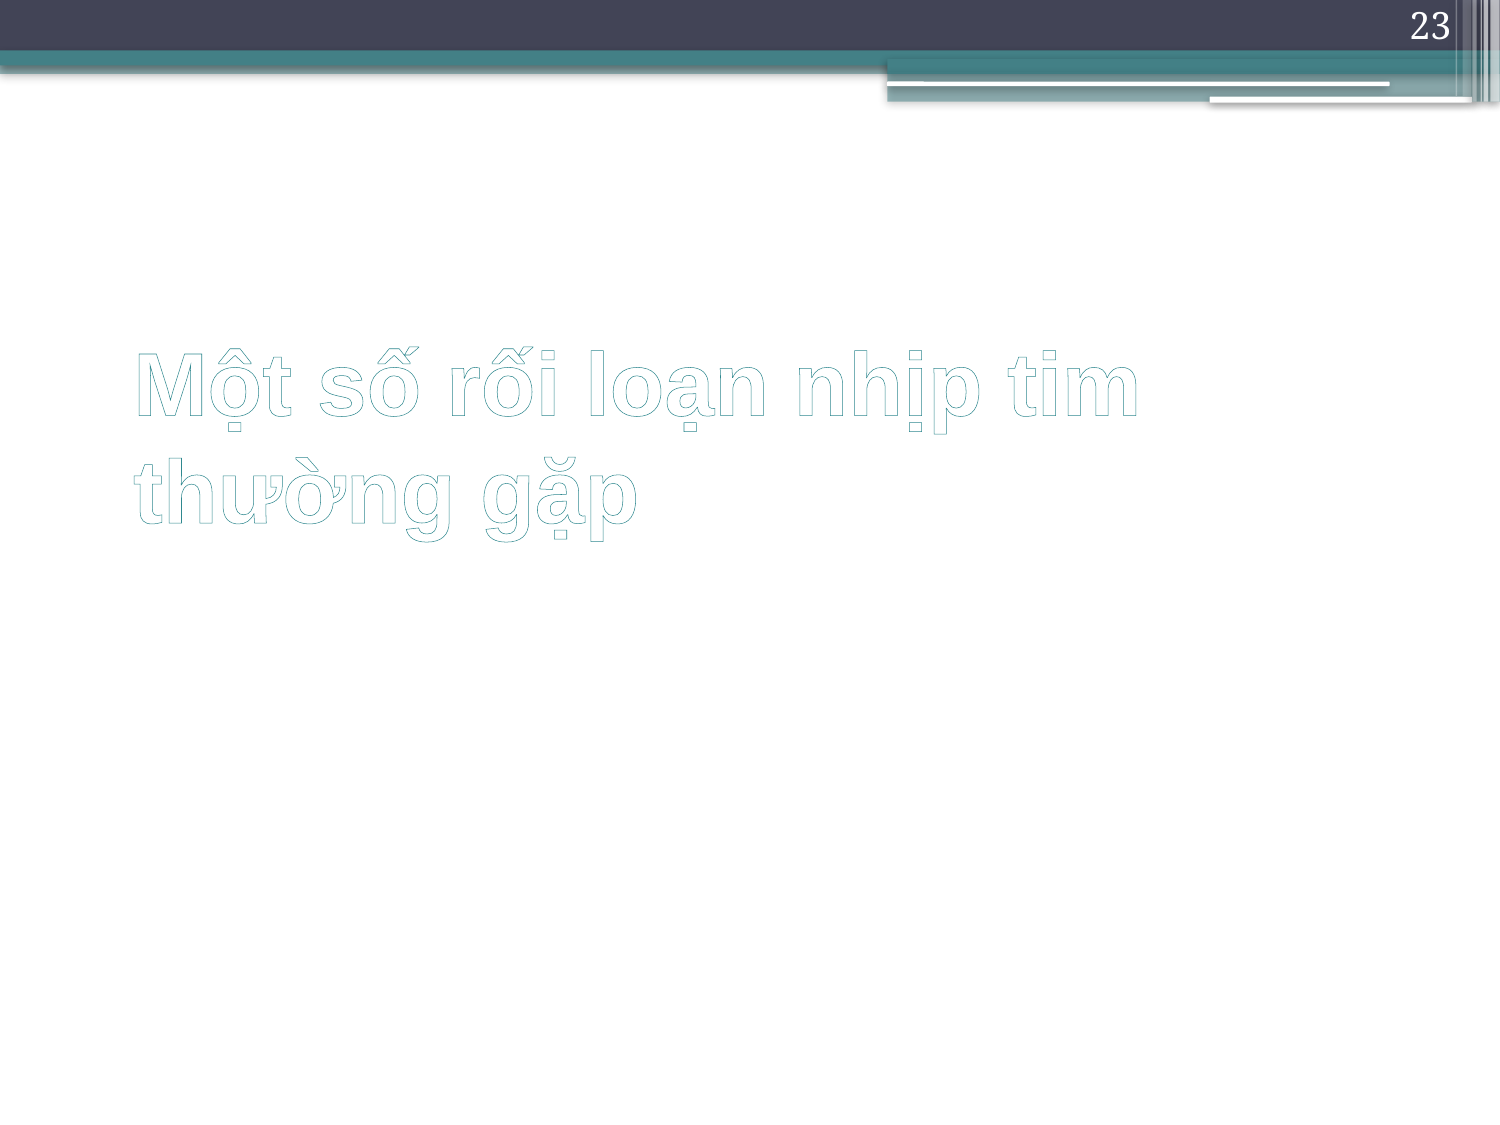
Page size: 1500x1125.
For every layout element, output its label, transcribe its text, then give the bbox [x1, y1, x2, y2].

slide_number 23 [1341, 0, 1466, 61]
title Một số rối loạn nhịp tim thường gặp [118, 324, 1394, 549]
